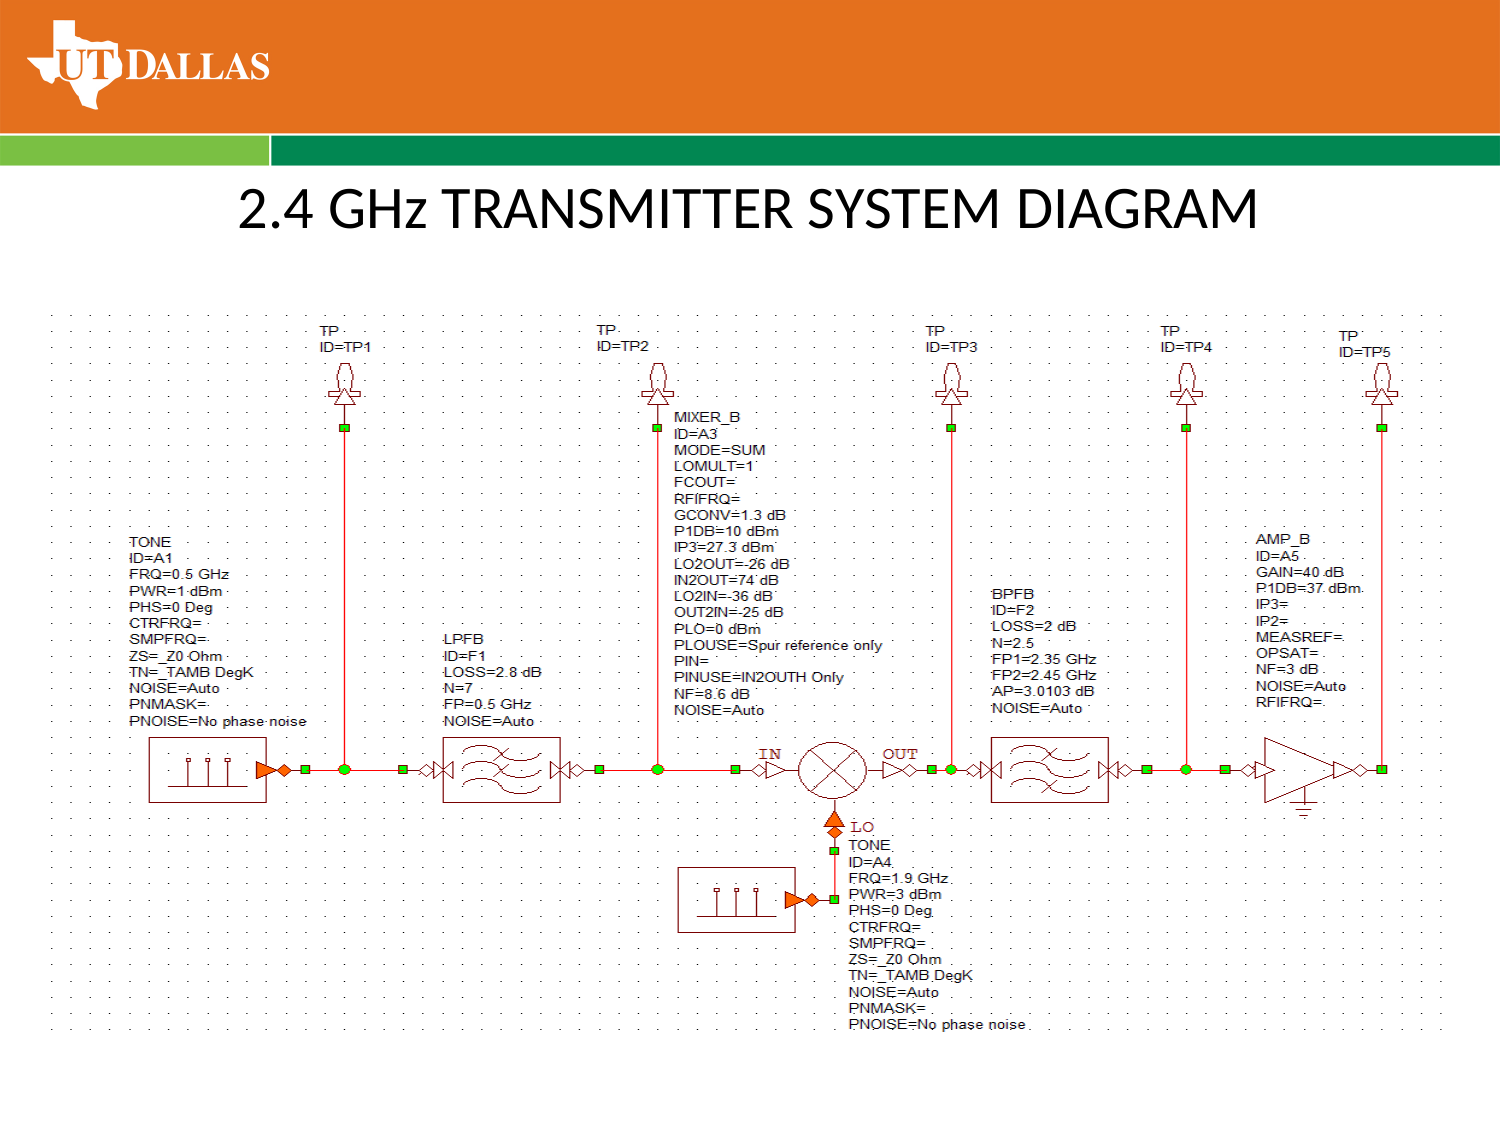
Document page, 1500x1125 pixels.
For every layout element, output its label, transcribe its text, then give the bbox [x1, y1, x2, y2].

picture [0, 0, 1500, 1125]
title 2.4 GHz TRANSMITTER SYSTEM DIAGRAM [93, 144, 1407, 264]
